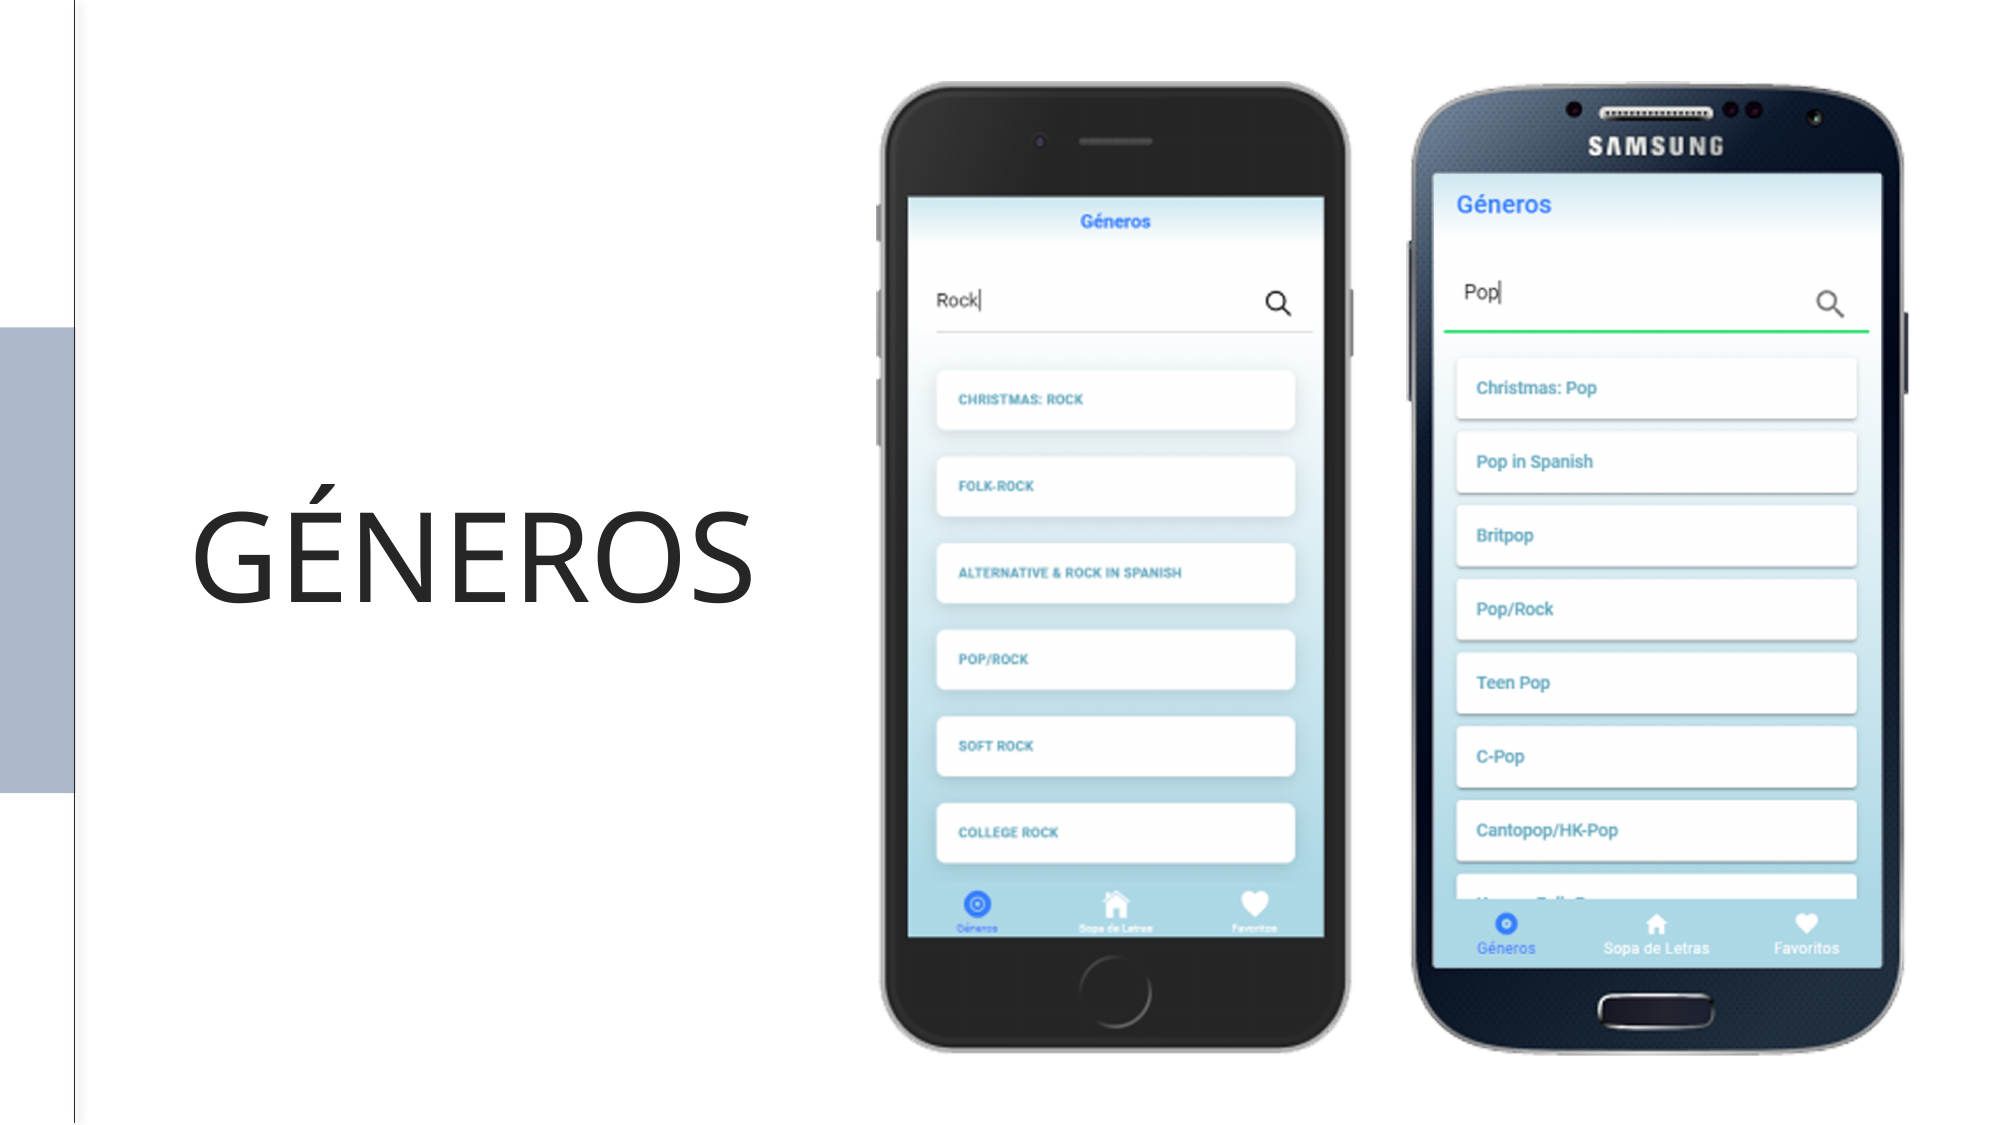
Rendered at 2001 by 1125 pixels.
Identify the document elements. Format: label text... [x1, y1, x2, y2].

picture [574, 48, 2000, 1125]
text_box [0, 326, 74, 794]
text_box GÉNEROS [173, 453, 574, 672]
